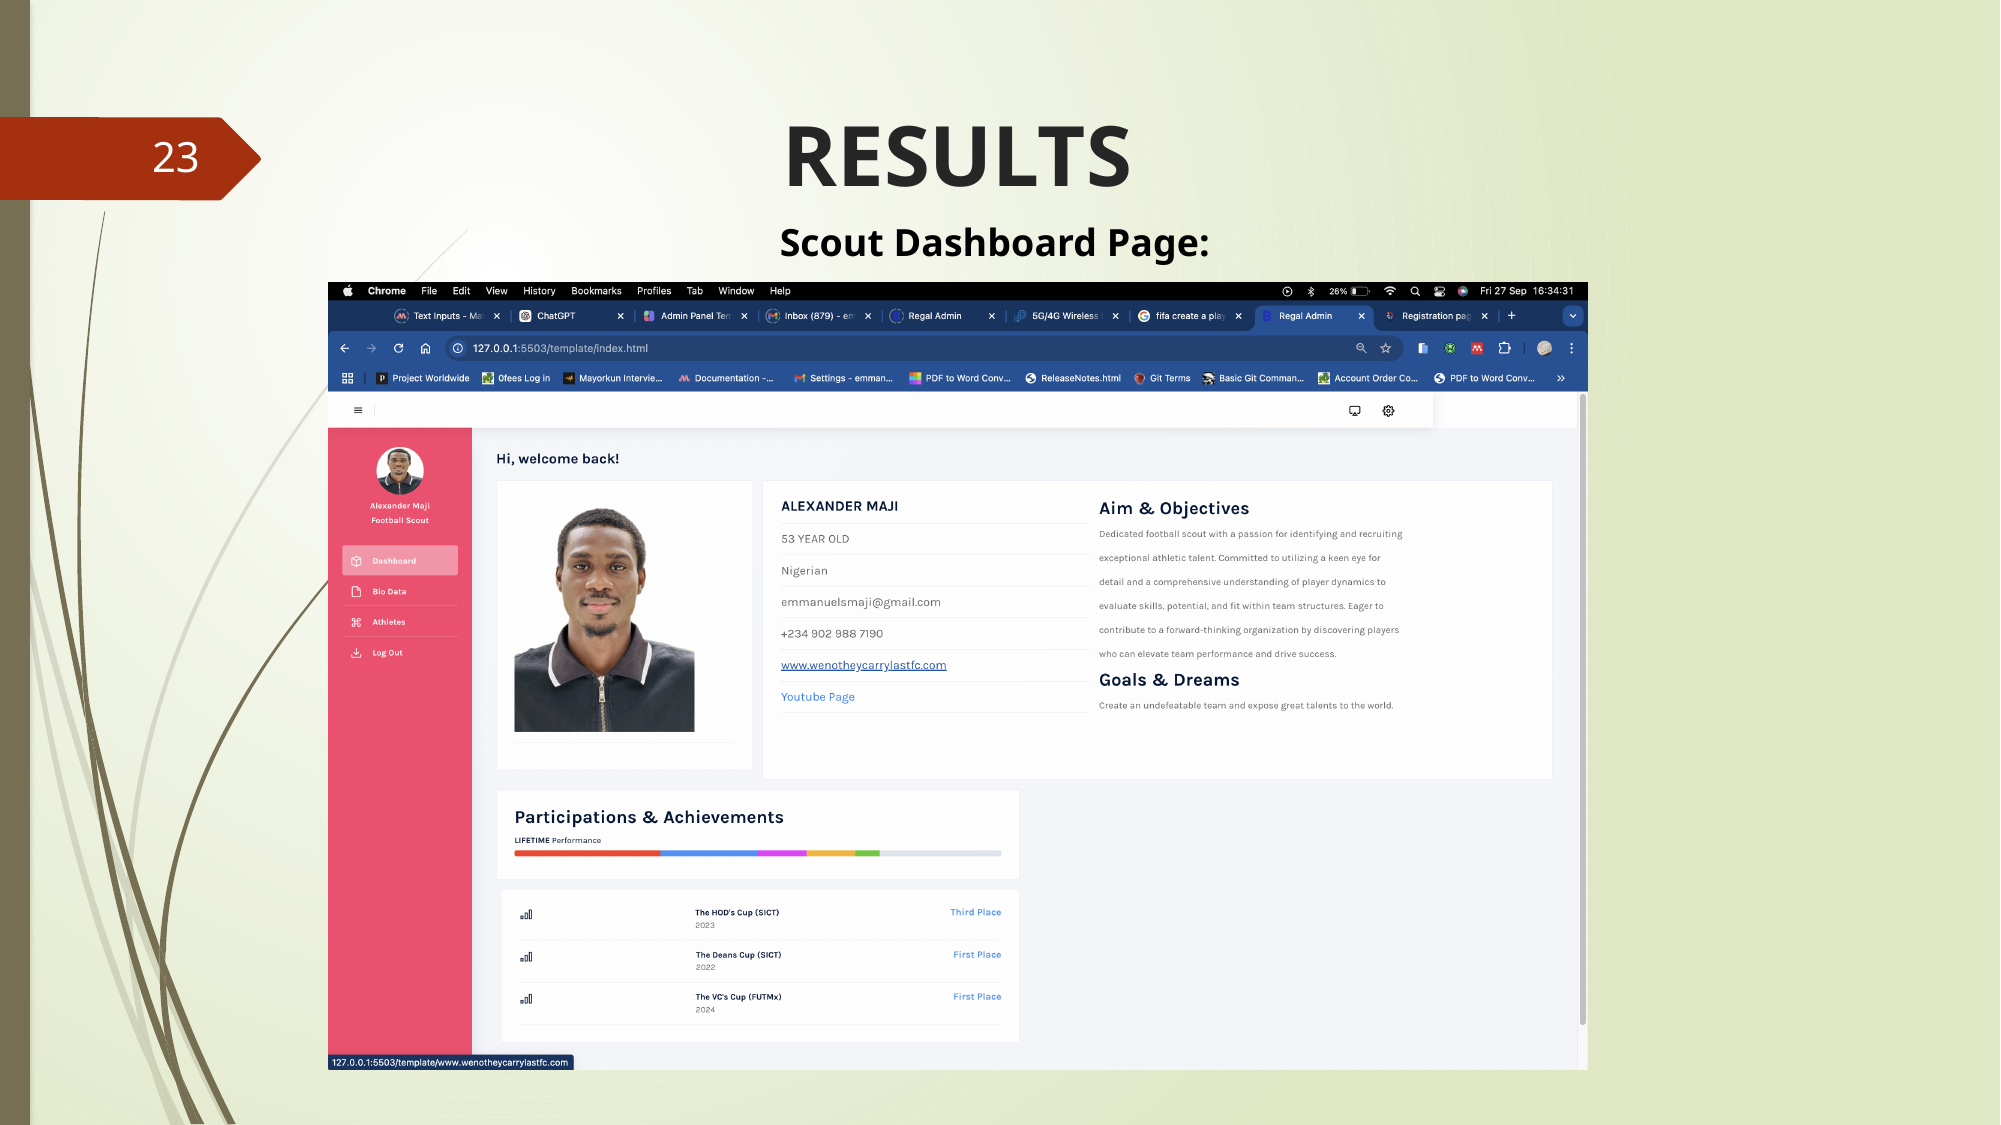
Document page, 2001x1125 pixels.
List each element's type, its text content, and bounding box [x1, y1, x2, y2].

picture [328, 282, 1588, 1070]
slide_number 23 [87, 129, 216, 190]
title RESULTS [135, 96, 1780, 223]
text_box Scout Dashboard Page: [694, 211, 1306, 272]
